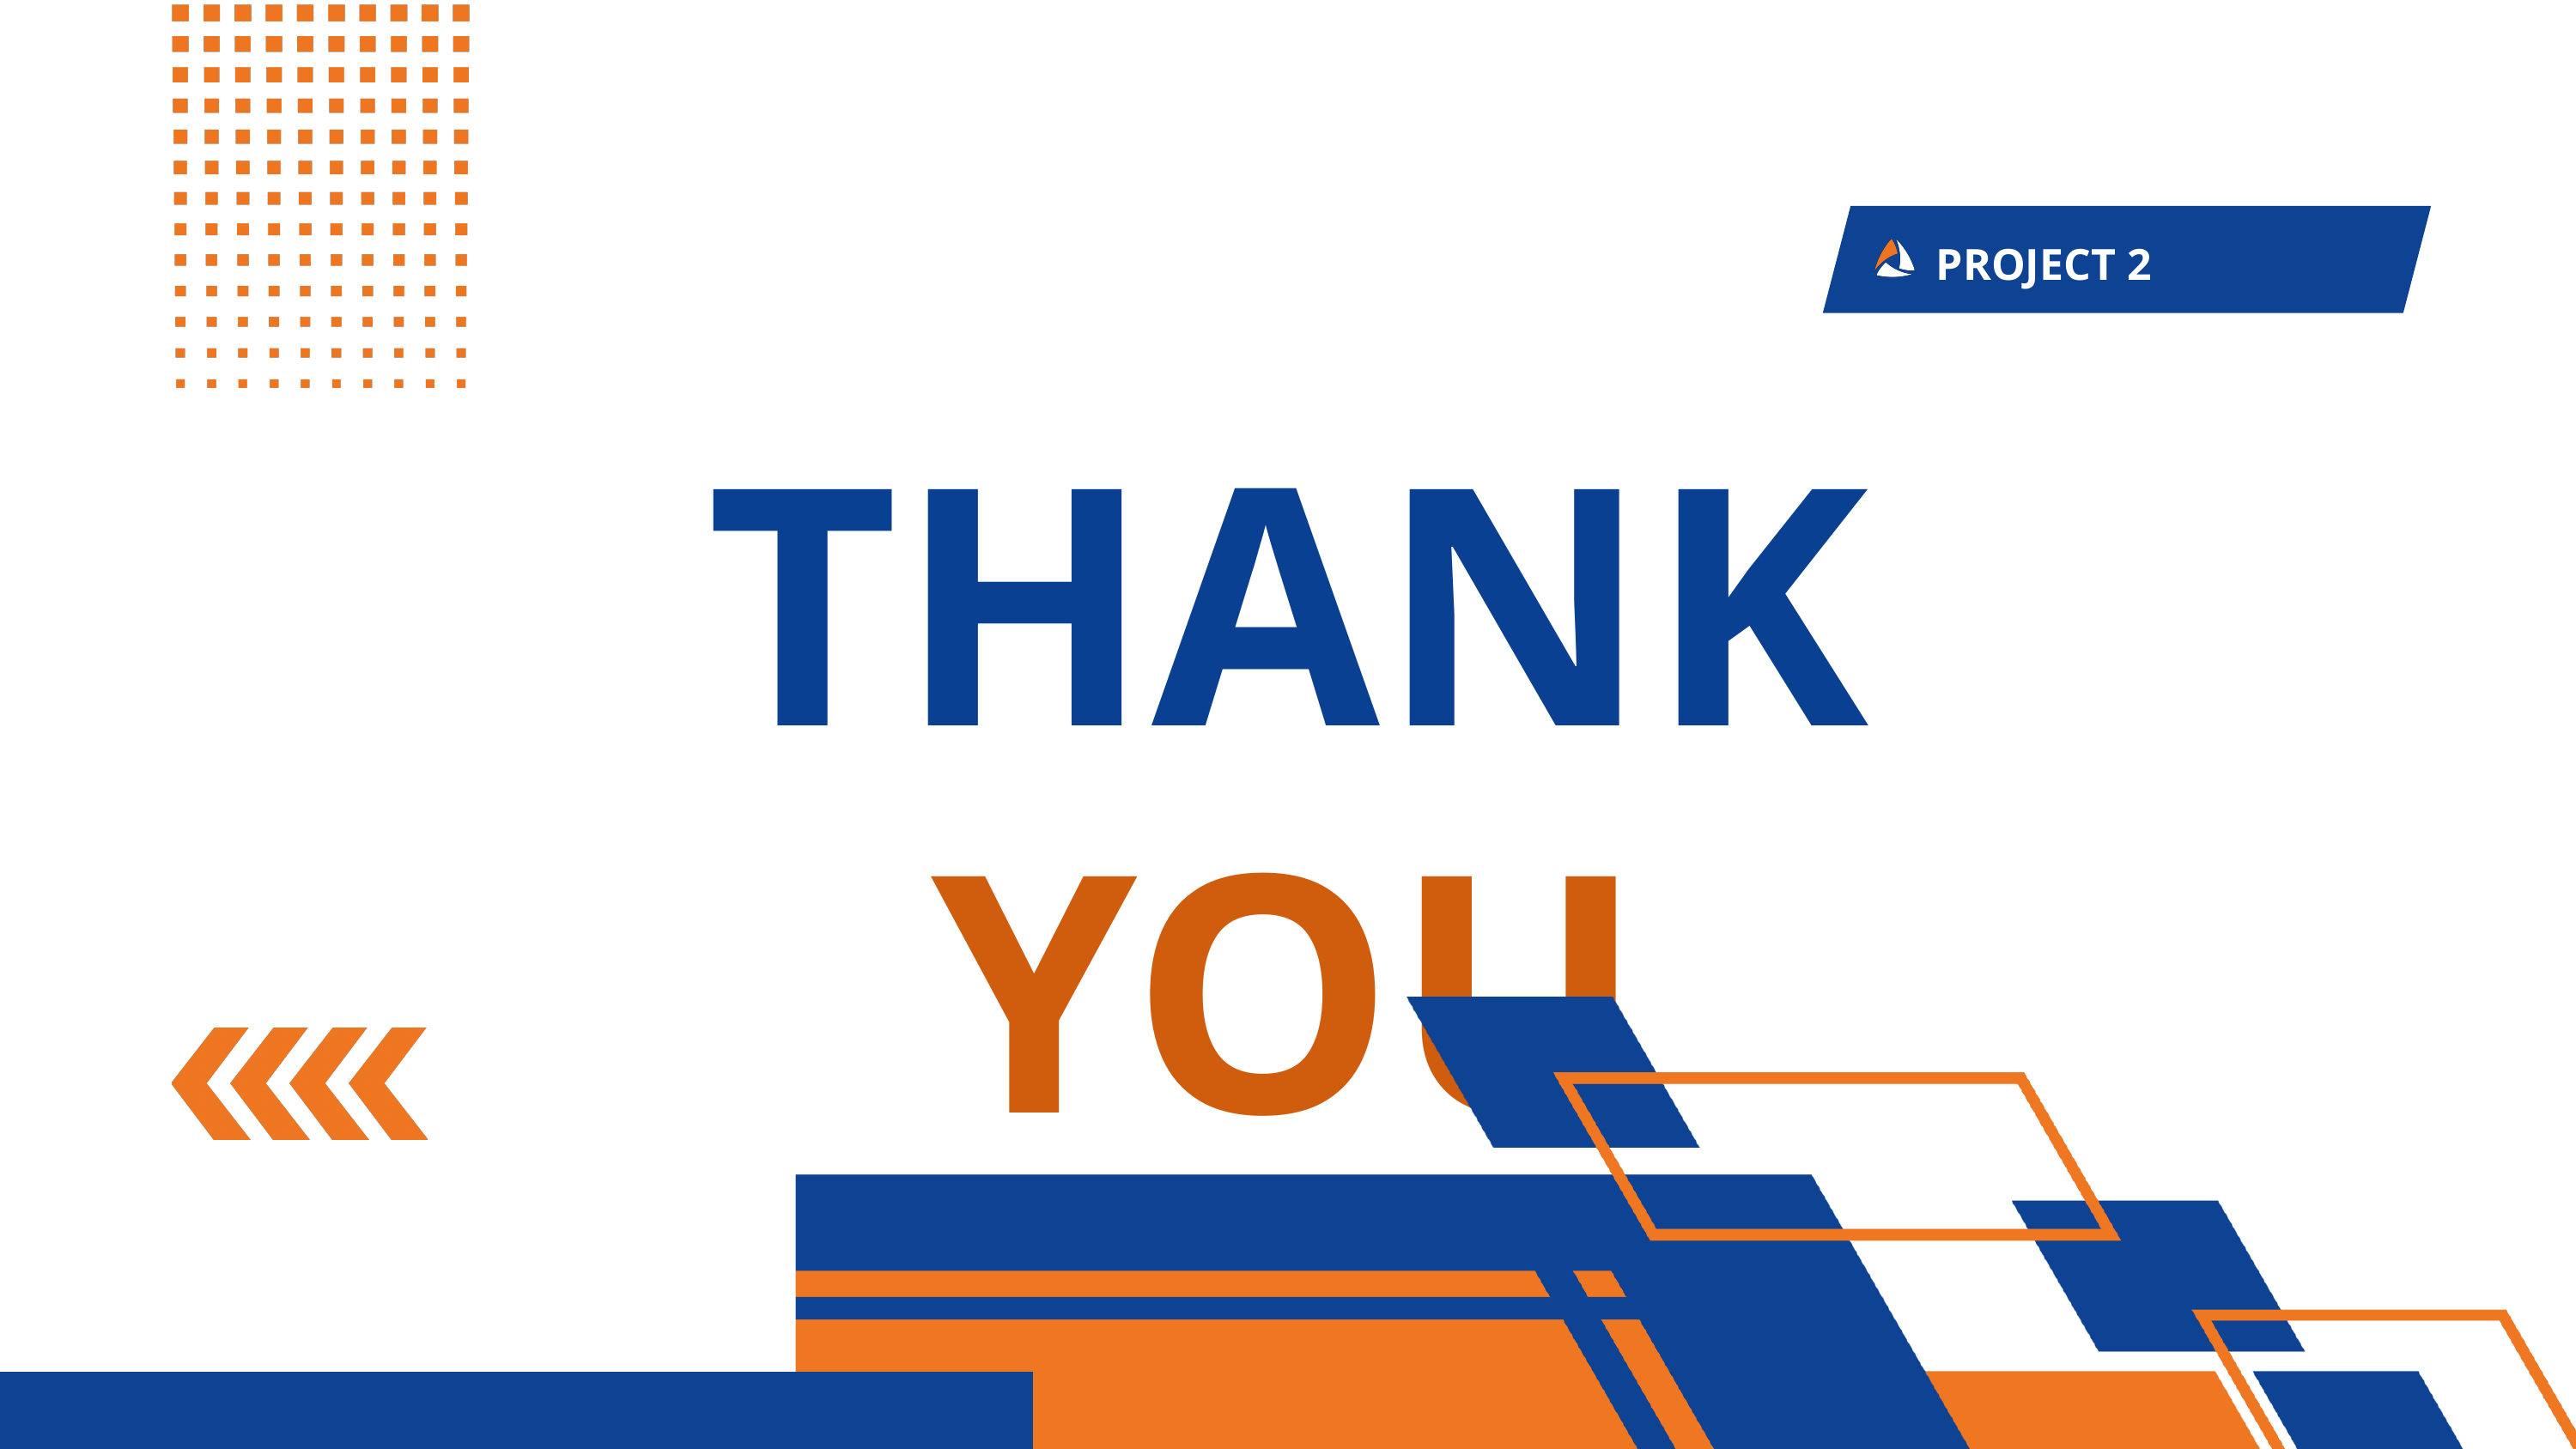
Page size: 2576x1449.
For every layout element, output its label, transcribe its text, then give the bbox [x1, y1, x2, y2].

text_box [0, 1371, 1034, 1449]
text_box [171, 1028, 428, 1140]
text_box [171, 0, 475, 389]
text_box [1822, 205, 2432, 313]
text_box [795, 997, 2576, 1449]
text_box THANK YOU [343, 404, 2233, 1179]
